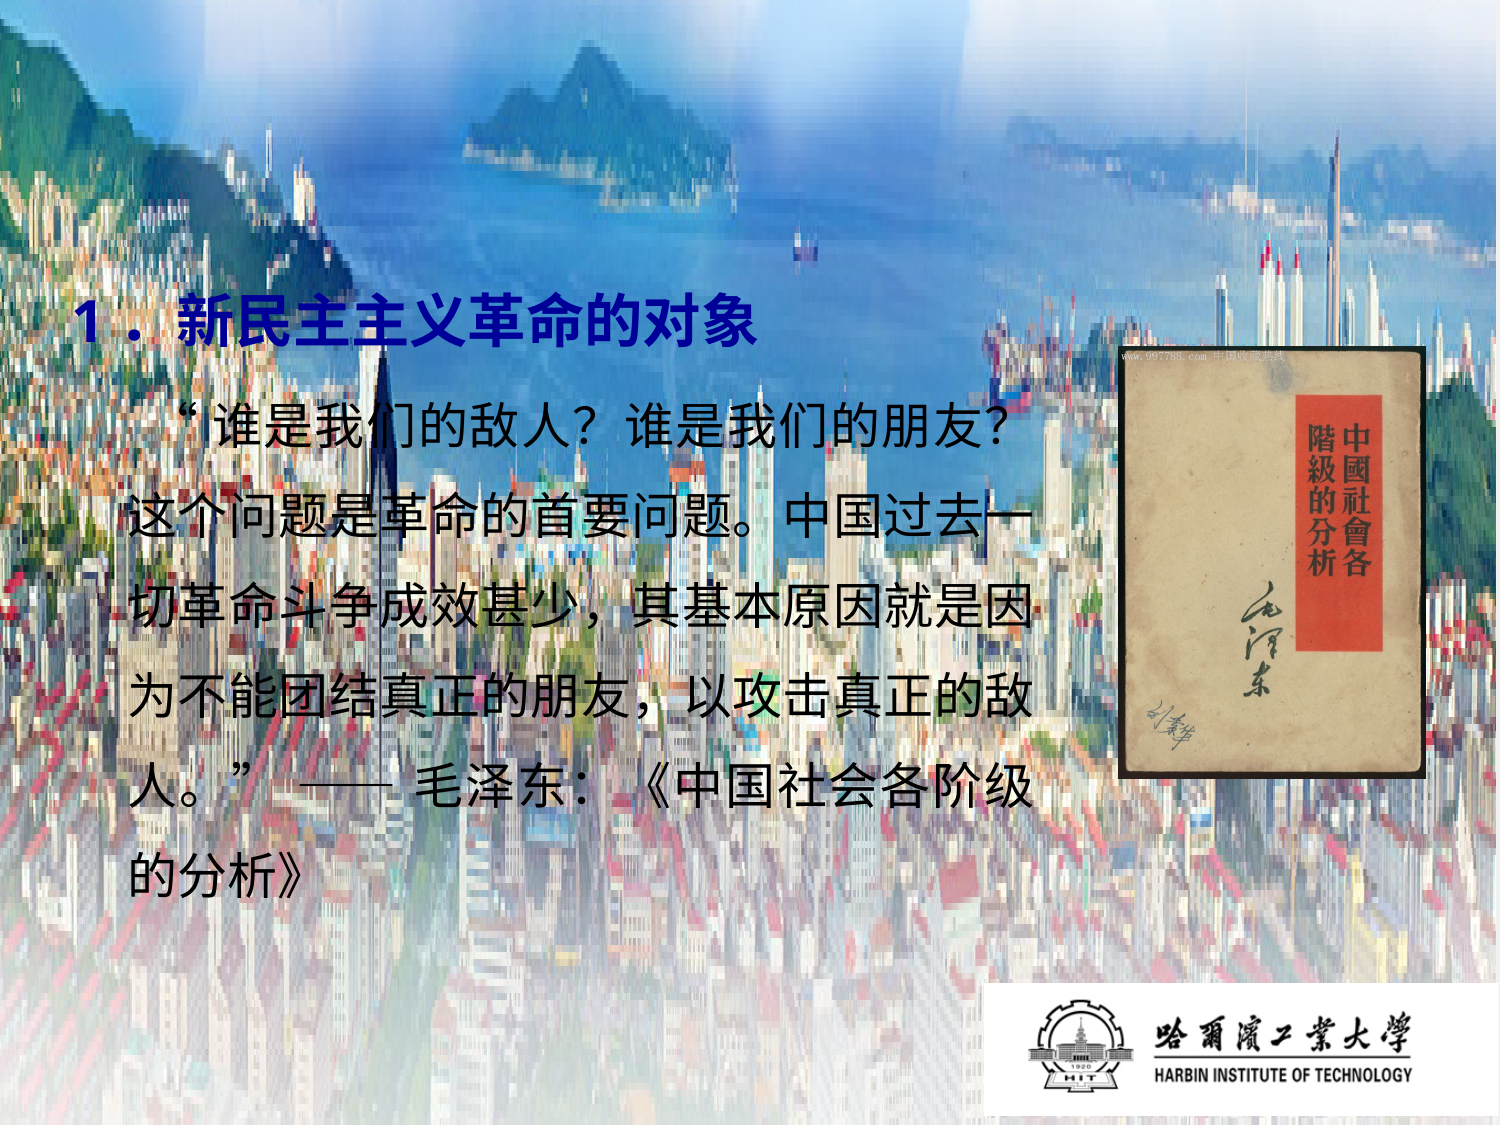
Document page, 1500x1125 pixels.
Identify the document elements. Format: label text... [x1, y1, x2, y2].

list 1．新民主主义革命的对象 “谁是我们的敌人？谁是我们的朋友？这个问题是革命的首要问题。中国过去一切革命斗争成效甚少，其基本原因就是因为不能团结真正的朋友，以攻击真正的敌人。” —— 毛泽东：《中国社会各阶级的分析》 [56, 242, 1050, 917]
picture [0, 0, 1500, 1125]
